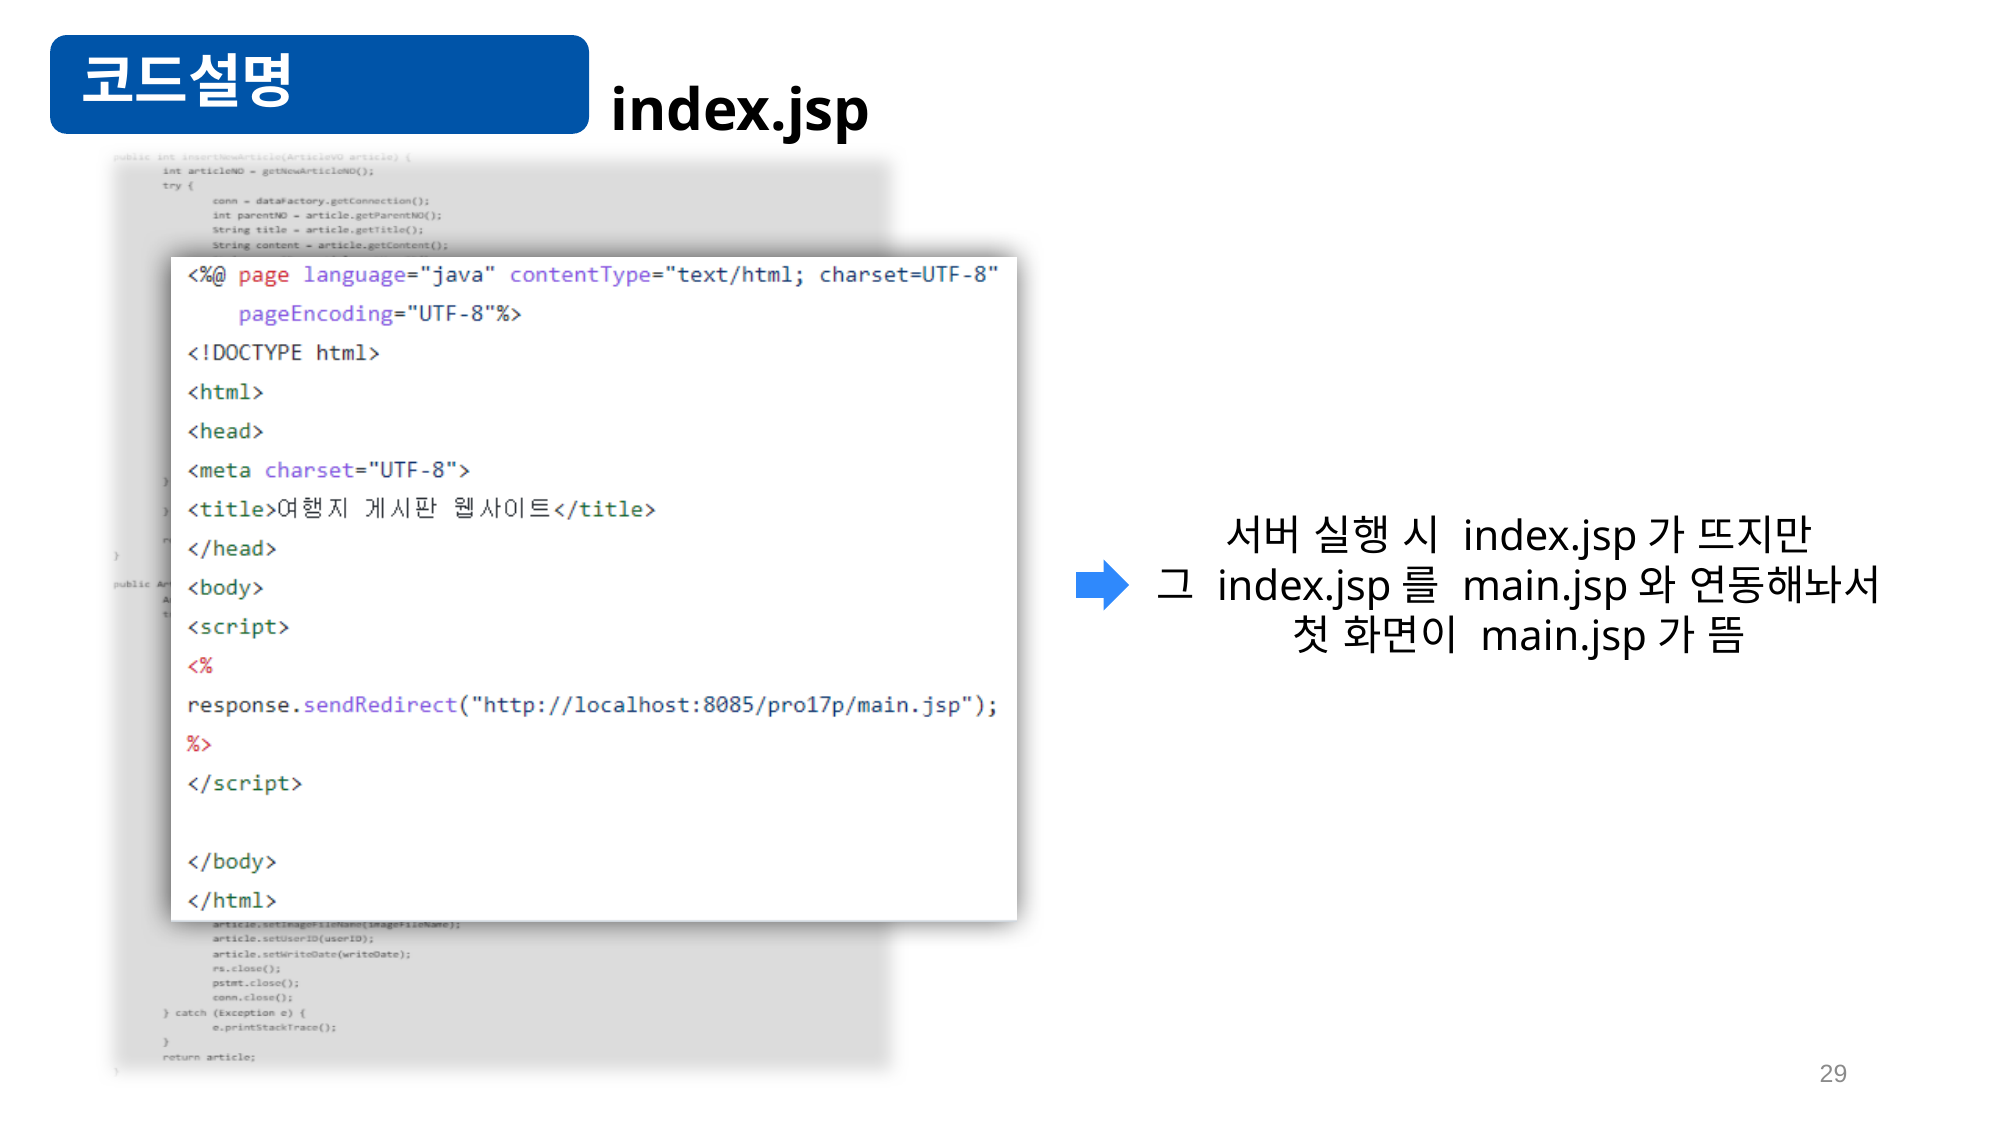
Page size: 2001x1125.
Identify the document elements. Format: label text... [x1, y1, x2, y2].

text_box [50, 35, 589, 134]
text_box [1075, 556, 1131, 614]
picture [96, 143, 1017, 1088]
text_box 서버 실행 시 index.jsp가 뜨지만 그 index.jsp를 main.jsp와 연동해놔서 첫 화면이 main.jsp가 뜸 [1142, 501, 1897, 667]
text_box index.jsp [610, 80, 975, 144]
slide_number 29 [1412, 1042, 1863, 1103]
